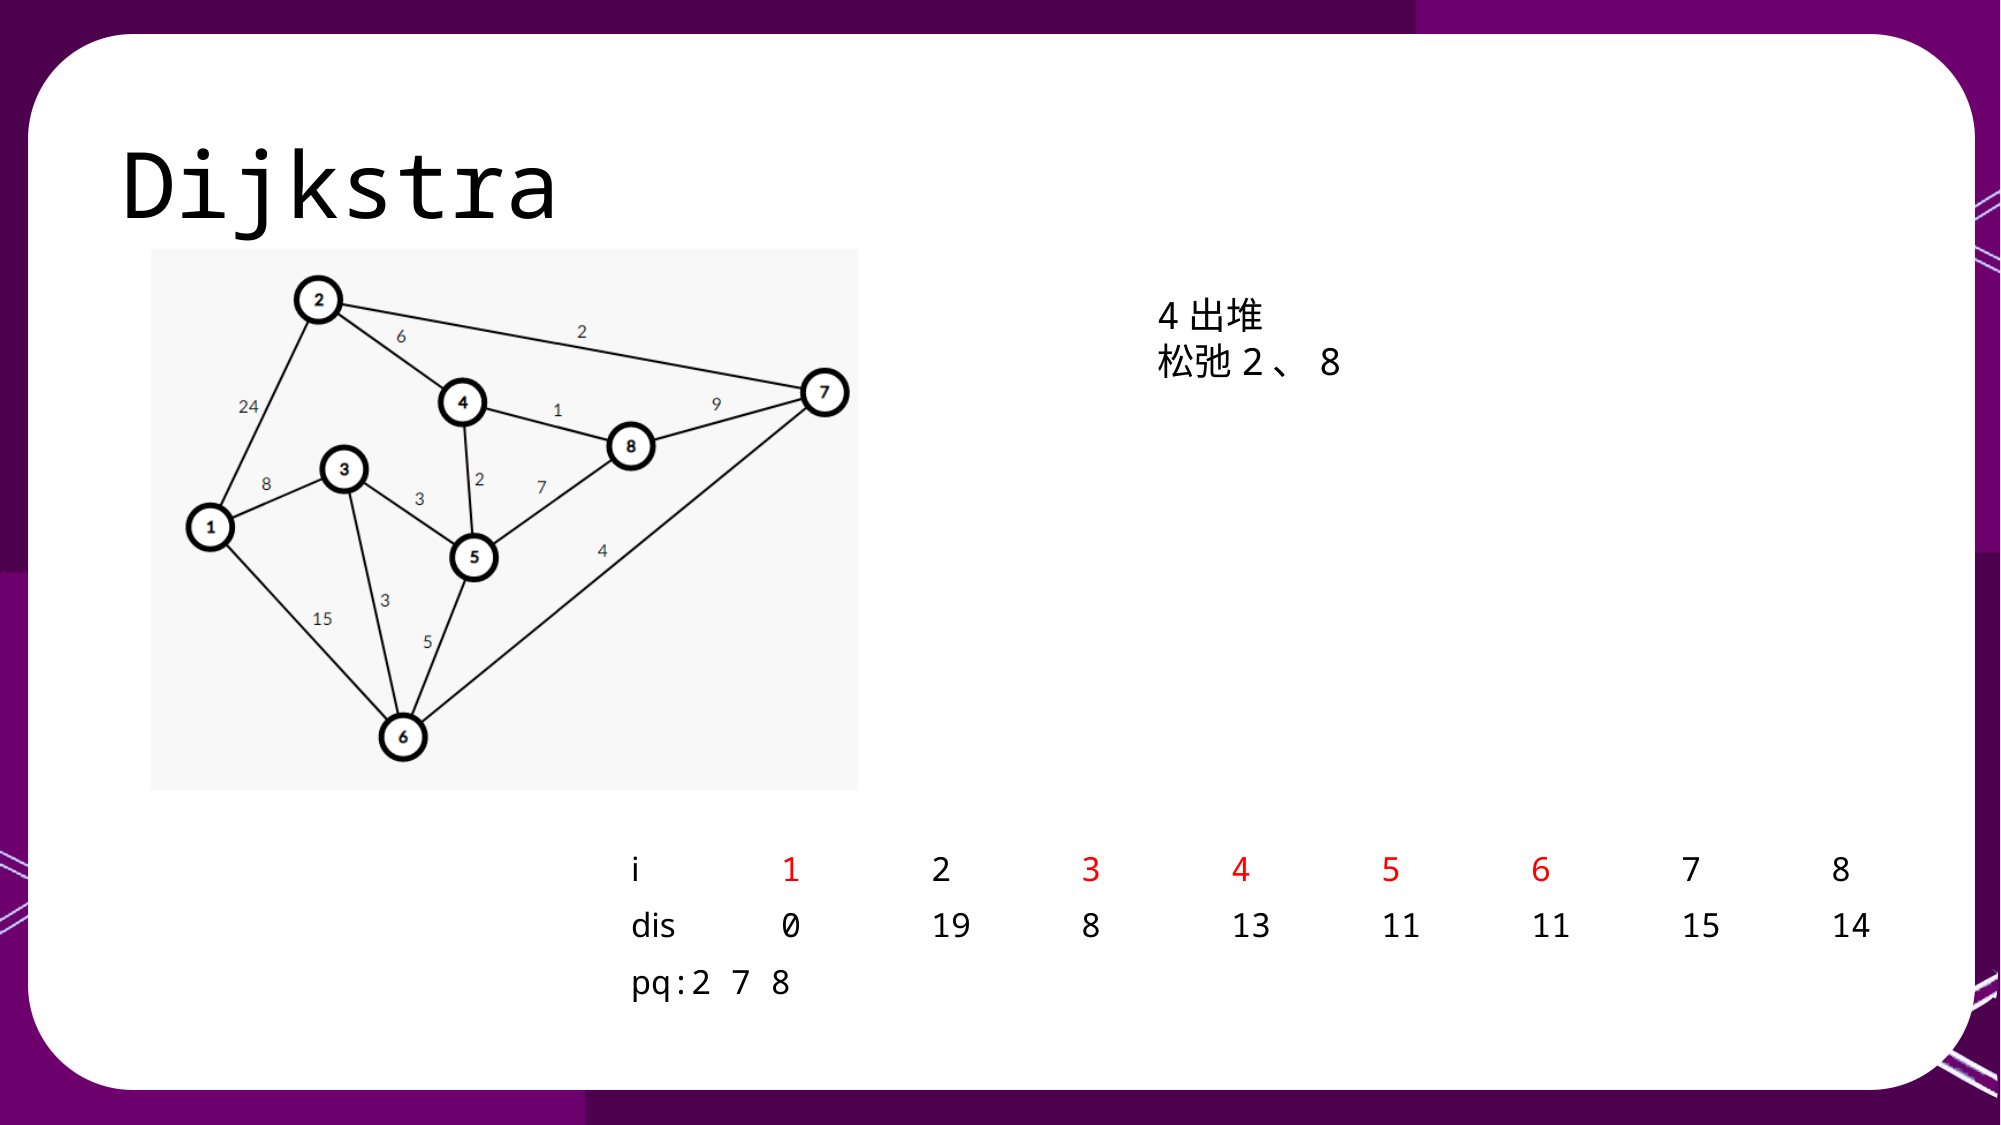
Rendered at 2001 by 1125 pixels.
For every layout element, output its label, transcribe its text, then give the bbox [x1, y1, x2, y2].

picture [0, 0, 2001, 1125]
list i 1 2 3 4 5 6 7 8 dis 0 19 8 13 11 11 15 14 pq:2 7 8 [616, 845, 1900, 1051]
text_box 4出堆 松弛2、8 [1142, 285, 1817, 390]
title Dijkstra [106, 74, 1649, 304]
